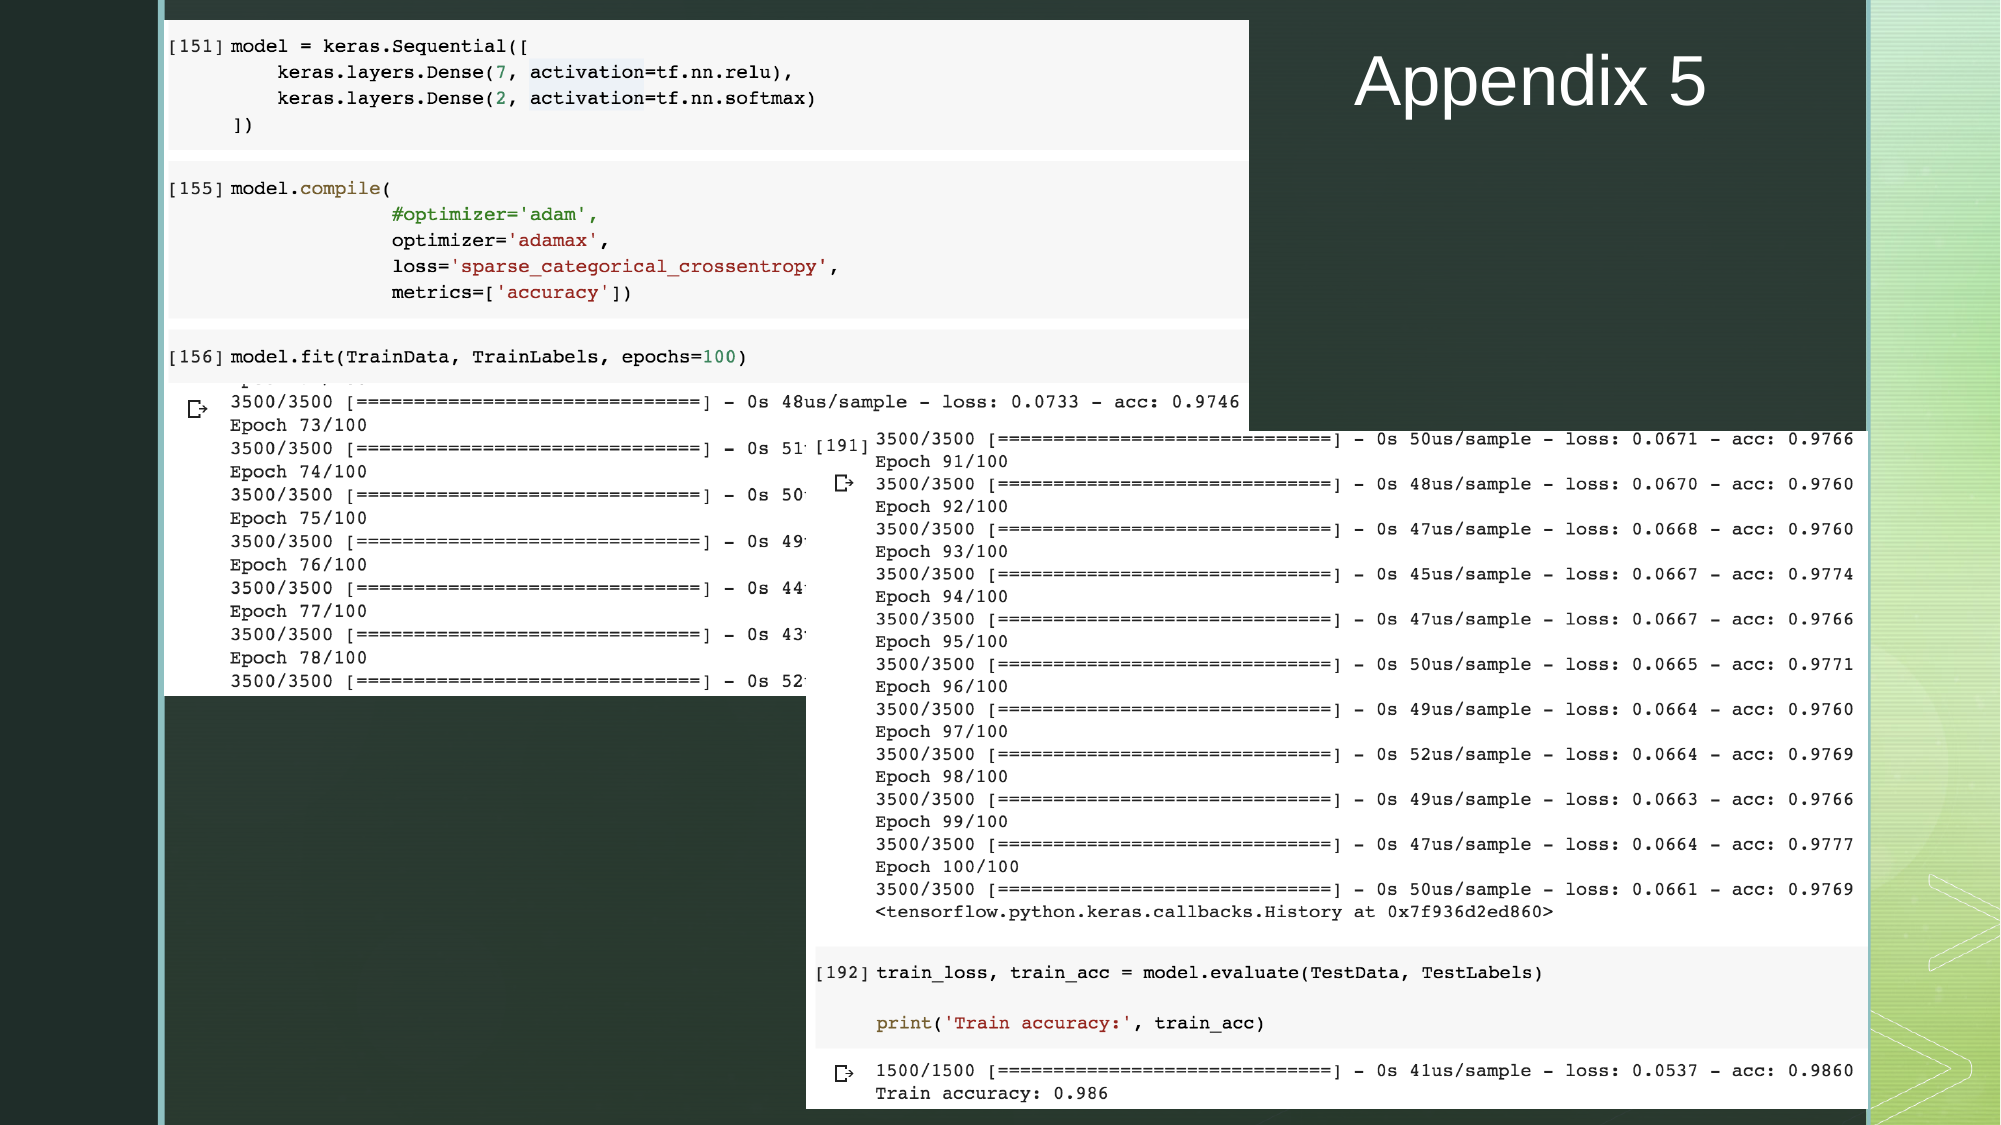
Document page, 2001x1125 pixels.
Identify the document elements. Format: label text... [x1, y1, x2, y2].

picture [1871, 0, 2001, 1125]
title Appendix 5 [1249, 37, 1723, 138]
picture [806, 431, 1868, 1110]
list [163, 20, 1249, 696]
